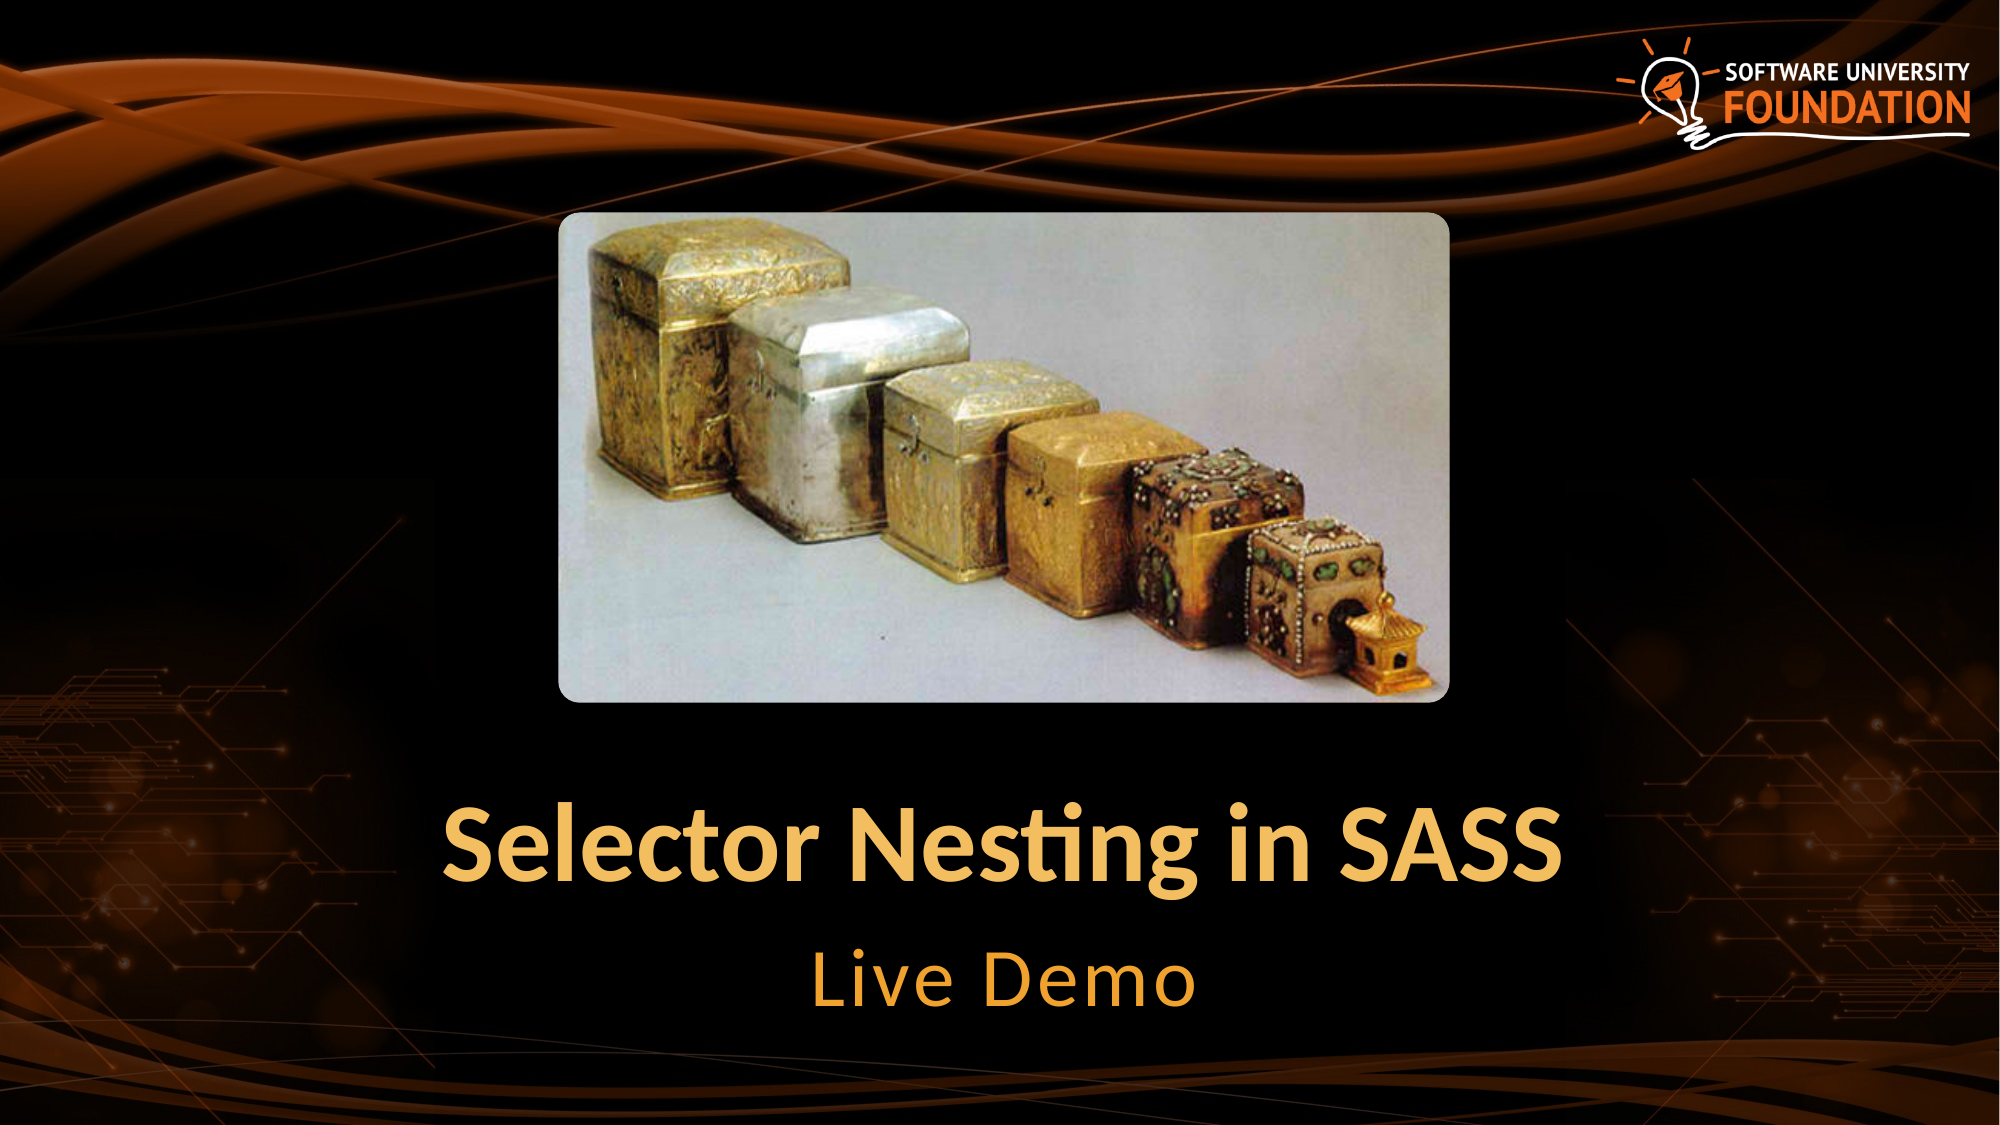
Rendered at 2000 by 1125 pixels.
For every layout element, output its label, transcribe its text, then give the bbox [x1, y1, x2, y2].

picture [0, 0, 2000, 1125]
list Live Demo [708, 912, 1300, 1025]
title Selector Nesting in SASS [308, 762, 1700, 913]
